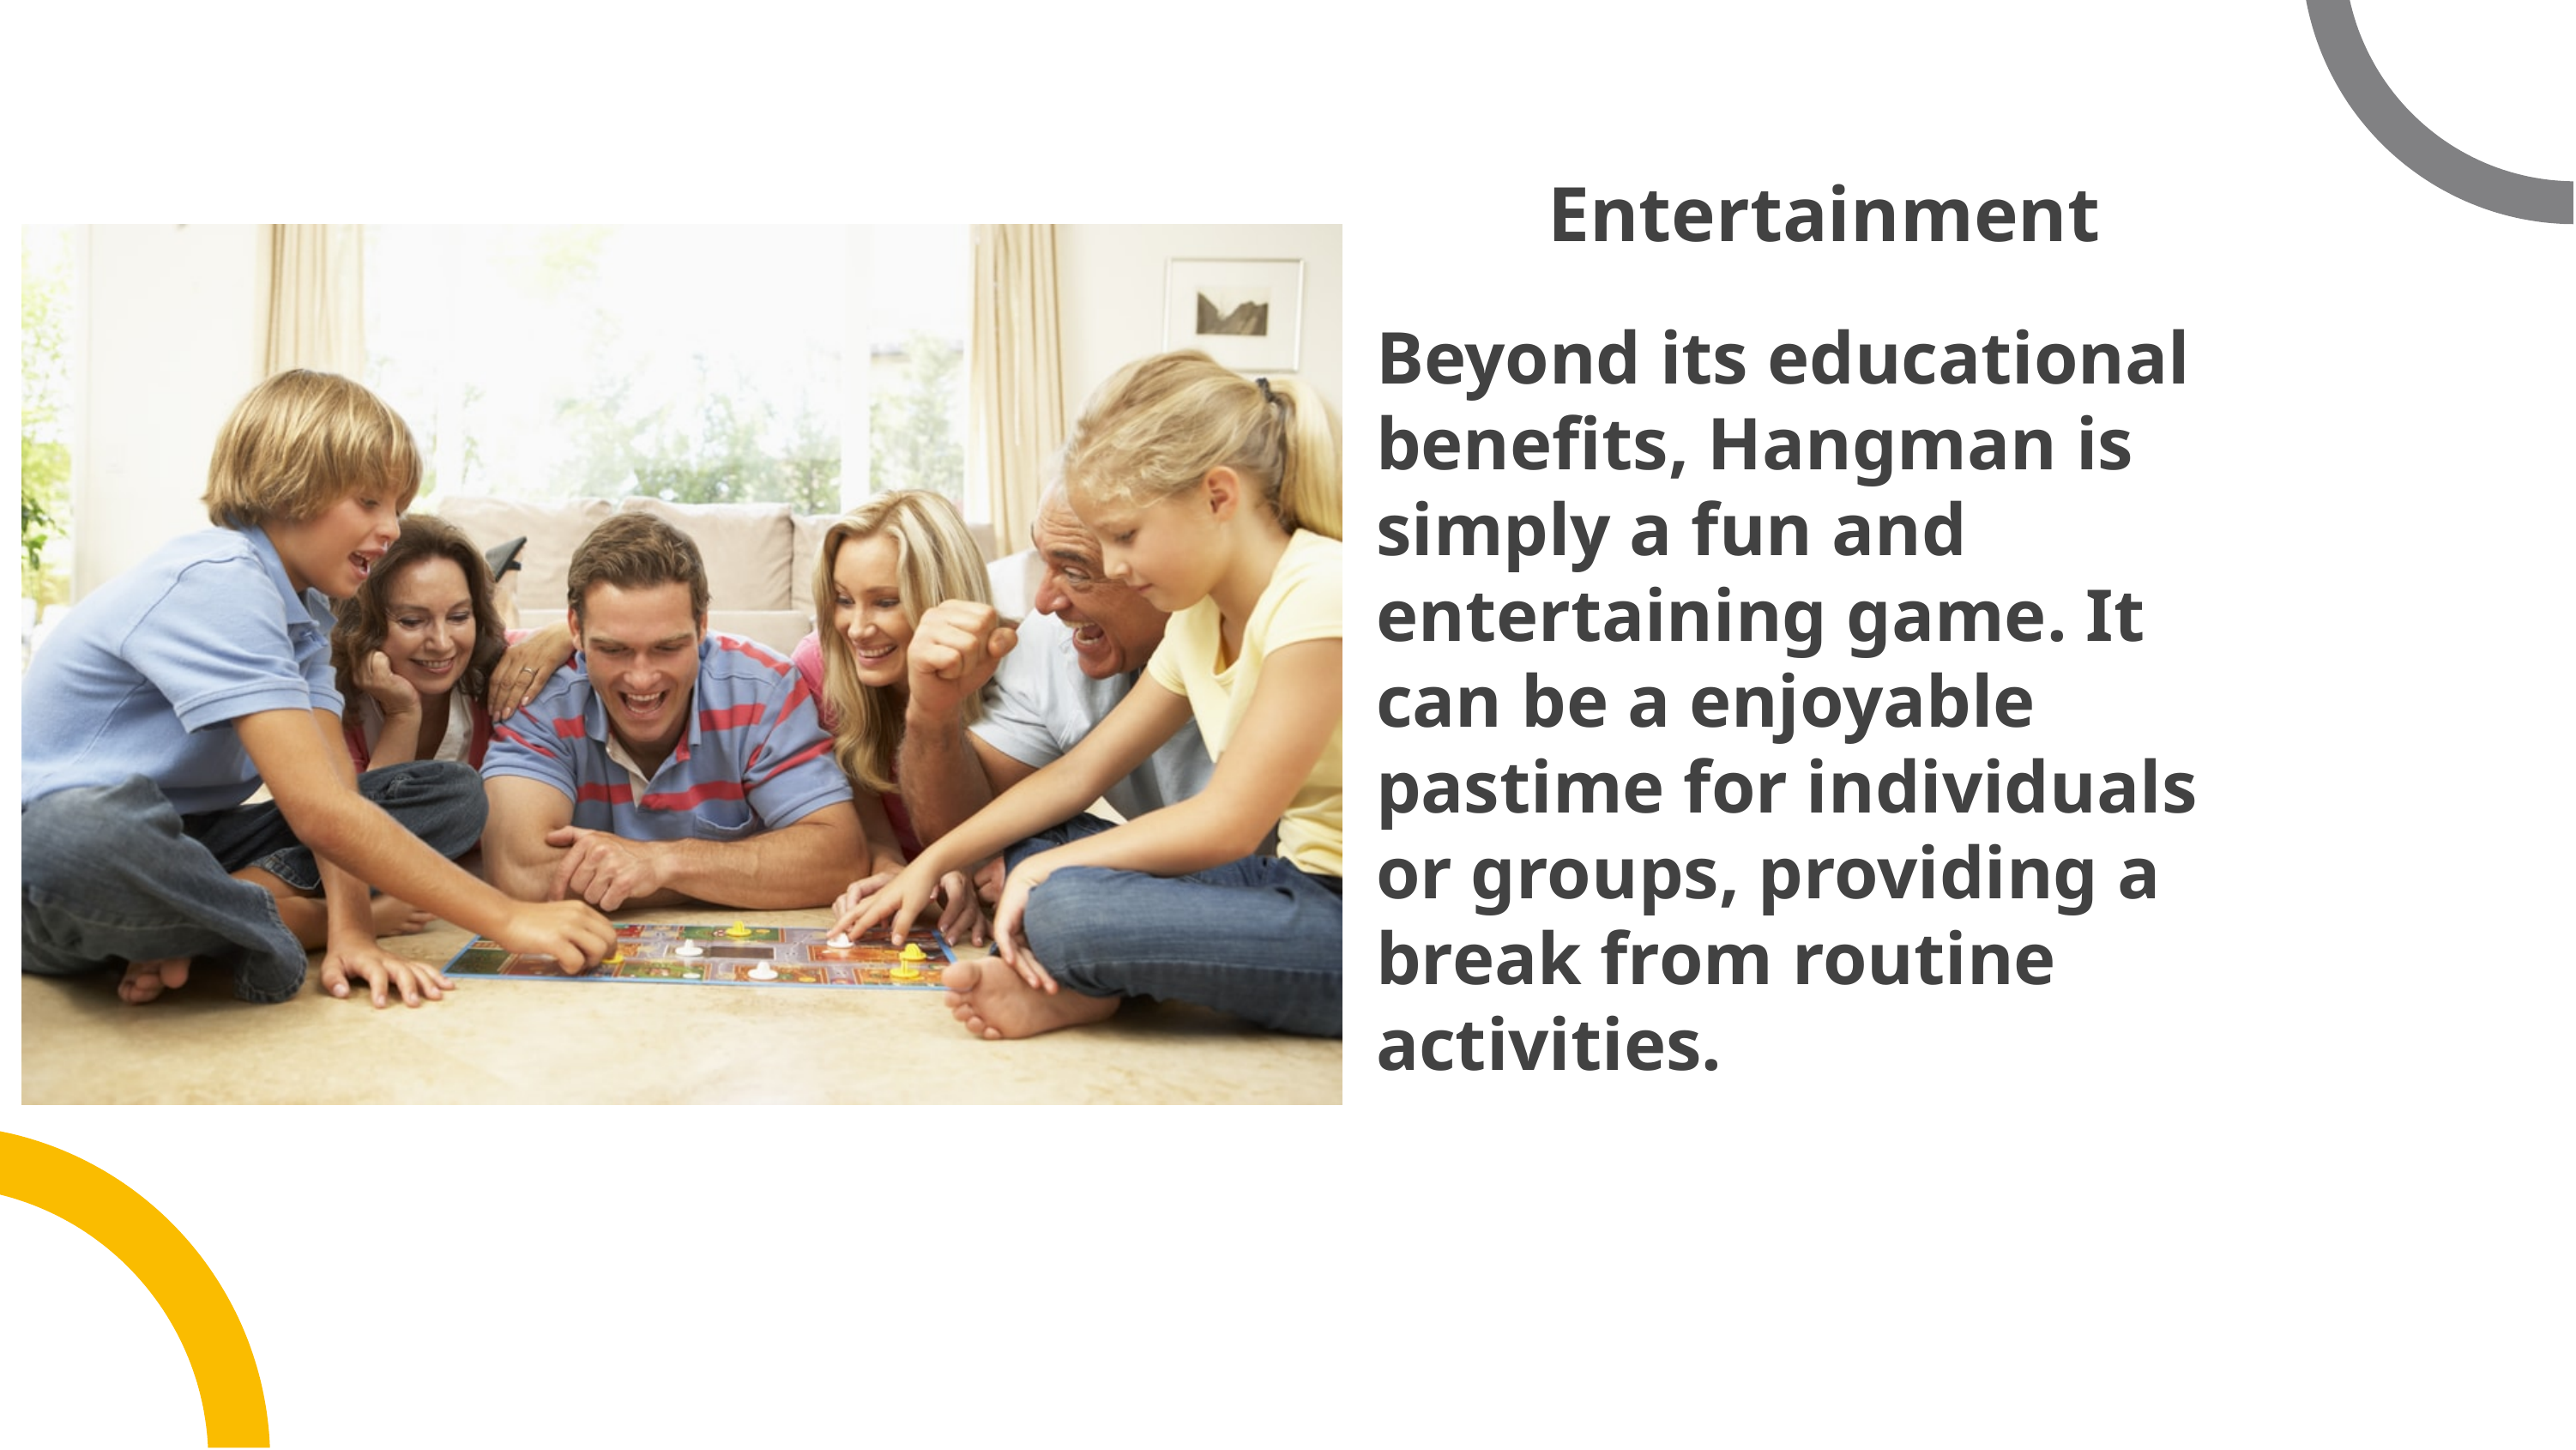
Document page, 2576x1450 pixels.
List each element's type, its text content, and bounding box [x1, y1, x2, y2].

picture [21, 224, 1342, 1106]
text_box [2306, 0, 2573, 225]
text_box Entertainment Beyond its educational benefits, Hangman is simply a fun and entertaining game. It can be a enjoyable pastime for individuals or groups, providing a break from routine activities. [1363, 154, 2285, 1296]
text_box [0, 1131, 270, 1448]
